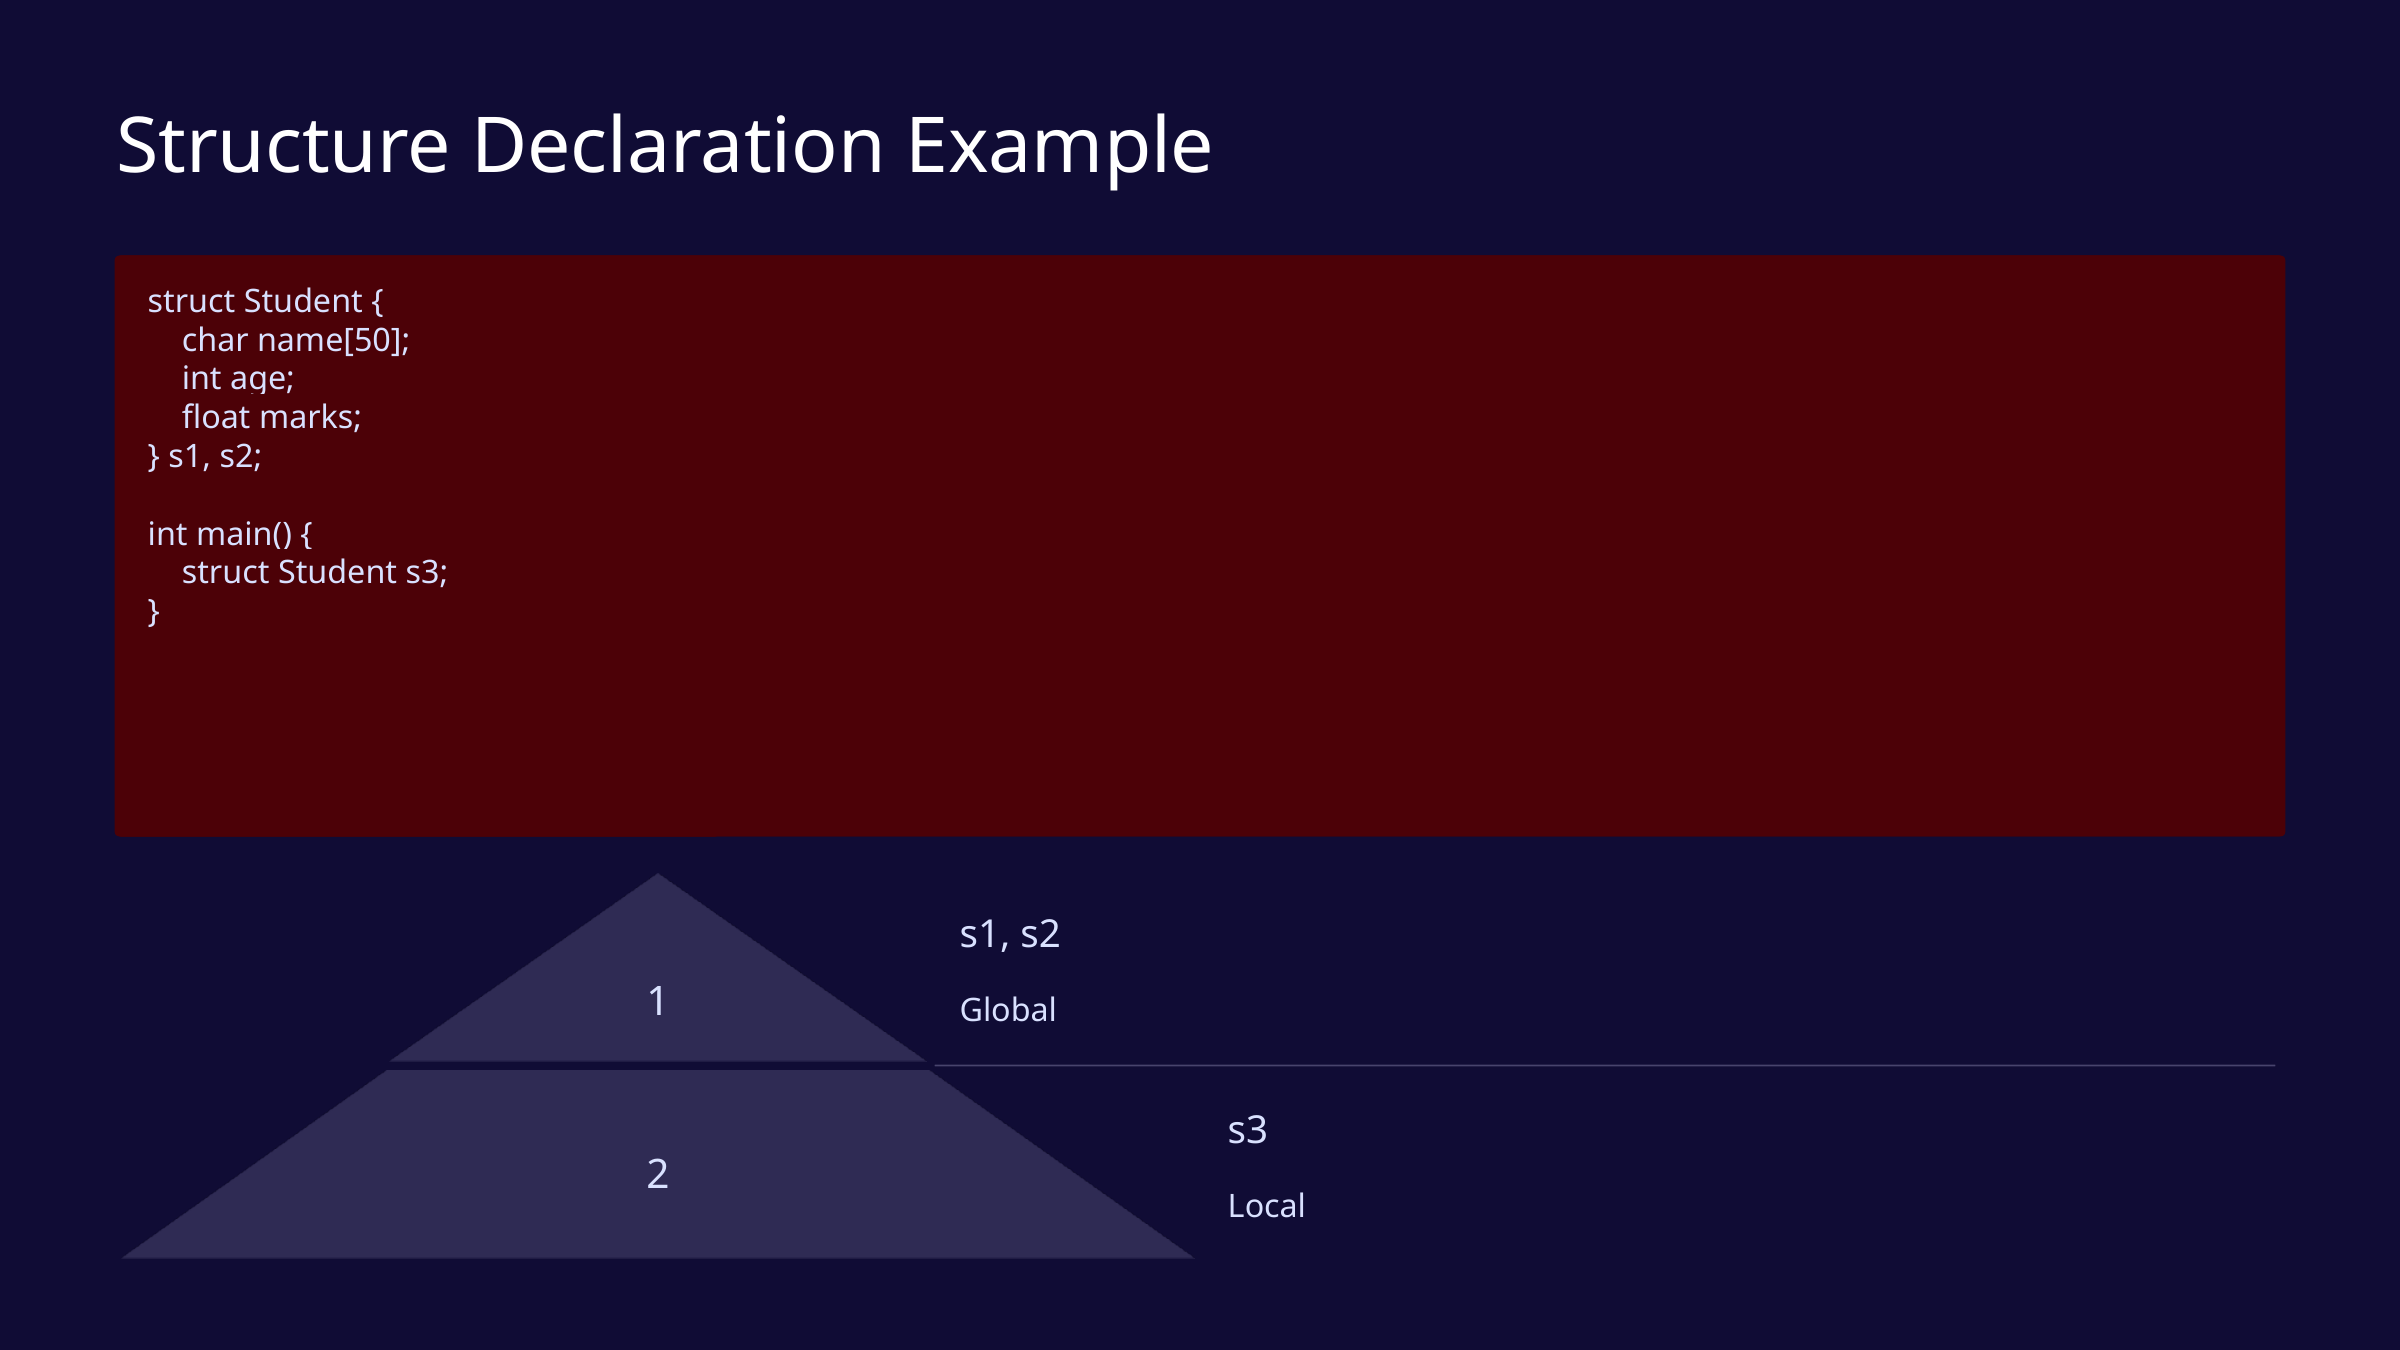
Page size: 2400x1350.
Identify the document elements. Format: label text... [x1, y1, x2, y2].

text_box struct Student { char name[50]; int age; float marks; } s1, s2; int main() { struct Student s3; } [147, 280, 2253, 812]
text_box s3 [1227, 1103, 1311, 1153]
text_box Structure Declaration Example [116, 91, 1177, 189]
text_box Local [1227, 1172, 1311, 1226]
picture [121, 1070, 1195, 1259]
text_box [114, 255, 2286, 837]
text_box s1, s2 [959, 907, 1059, 956]
text_box Global [959, 975, 1059, 1029]
picture [389, 873, 927, 1063]
